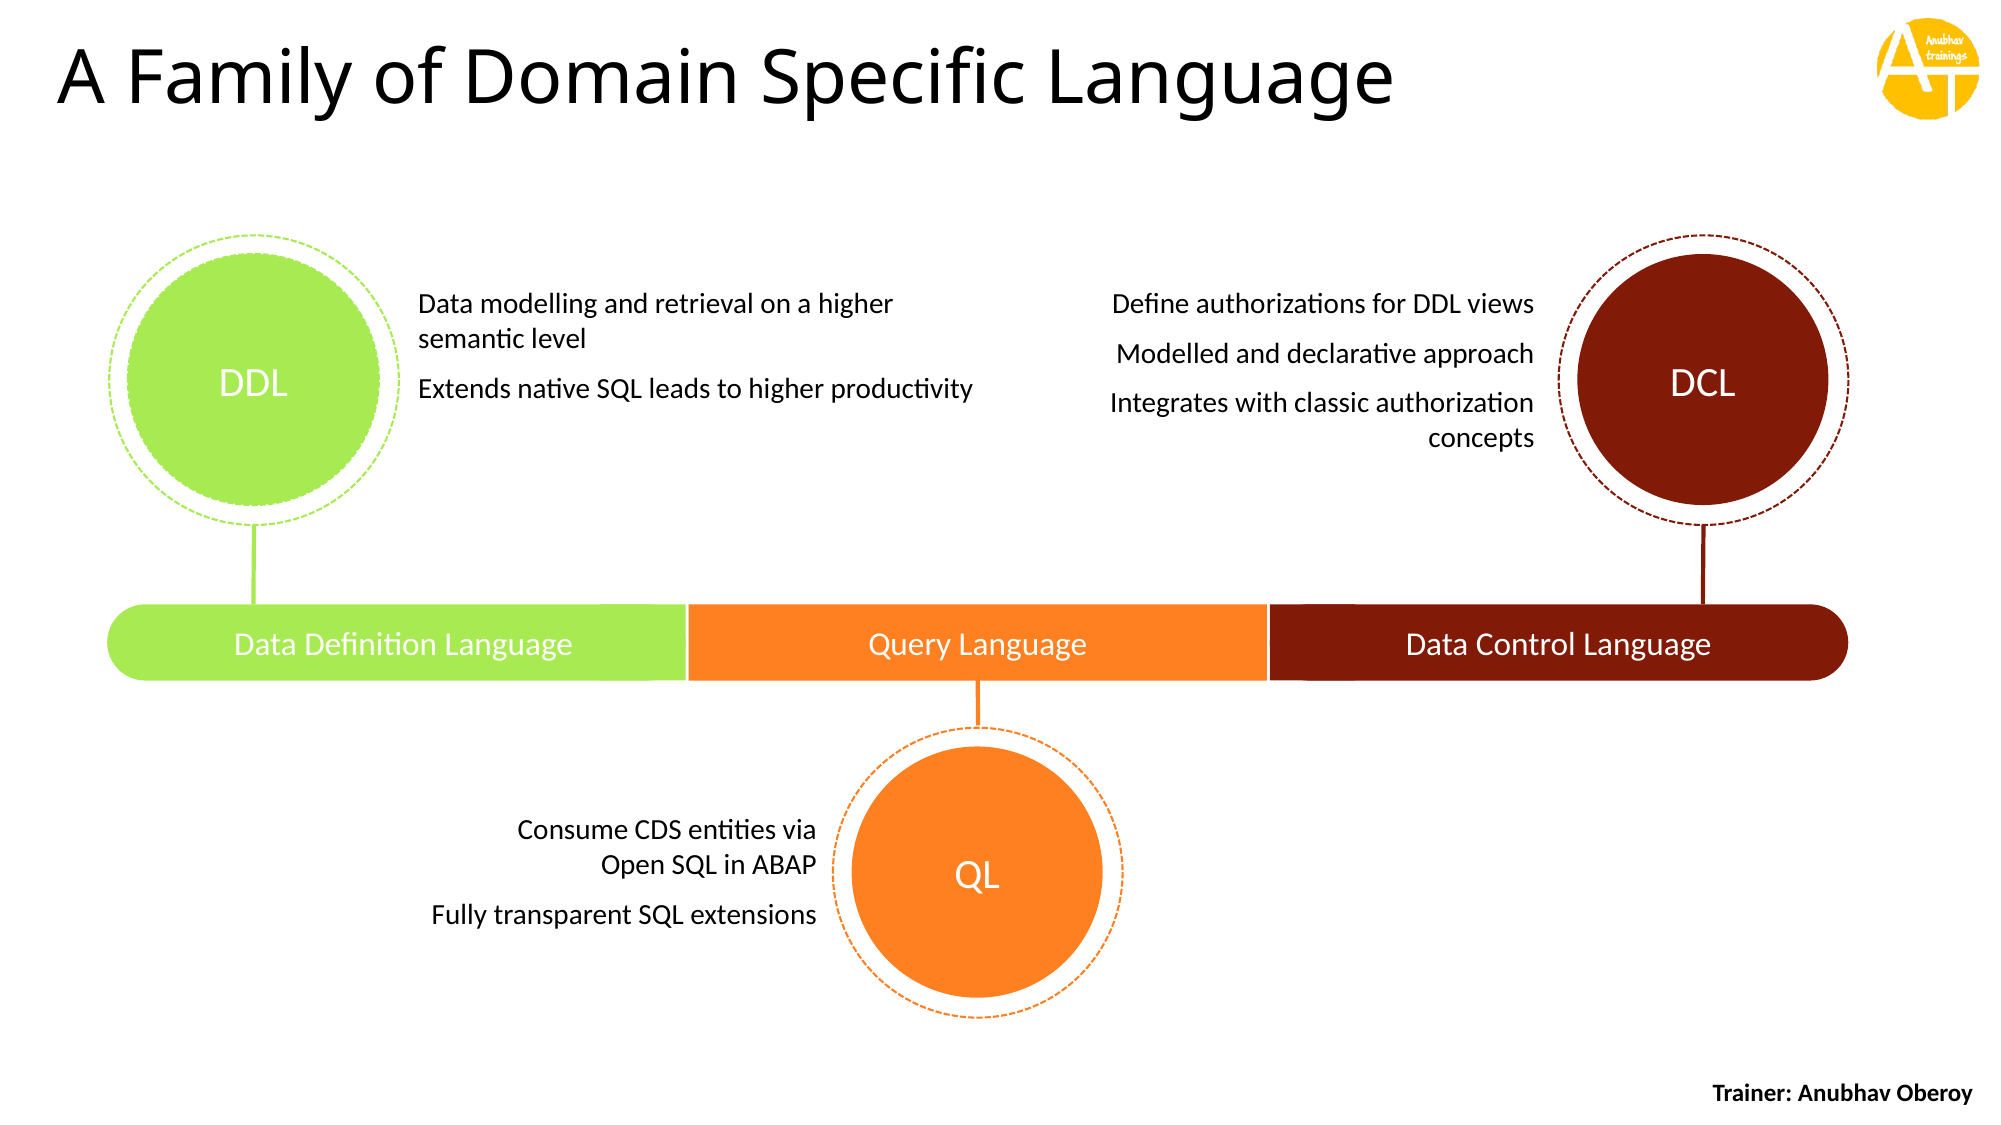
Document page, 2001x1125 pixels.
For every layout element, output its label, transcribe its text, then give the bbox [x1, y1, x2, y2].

text_box Query Language [688, 604, 1267, 681]
text_box Data Control Language [1356, 604, 1849, 681]
text_box Consume CDS entities via Open SQL in ABAP Fully transparent SQL extensions [304, 803, 832, 951]
text_box [1269, 604, 1356, 681]
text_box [1558, 235, 1849, 525]
text_box Data Definition Language [107, 604, 600, 681]
text_box Data modelling and retrieval on a higher semantic level Extends native SQL leads to higher productivity [403, 277, 1010, 482]
footer Trainer: Anubhav Oberoy [1660, 1074, 2000, 1108]
picture [1866, 11, 1985, 128]
text_box [600, 604, 686, 681]
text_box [832, 727, 1123, 1018]
text_box Define authorizations for DDL views Modelled and declarative approach Integrates with classic authorization concepts [1022, 277, 1550, 548]
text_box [109, 235, 399, 525]
text_box A Family of Domain Specific Language [42, 30, 1896, 148]
